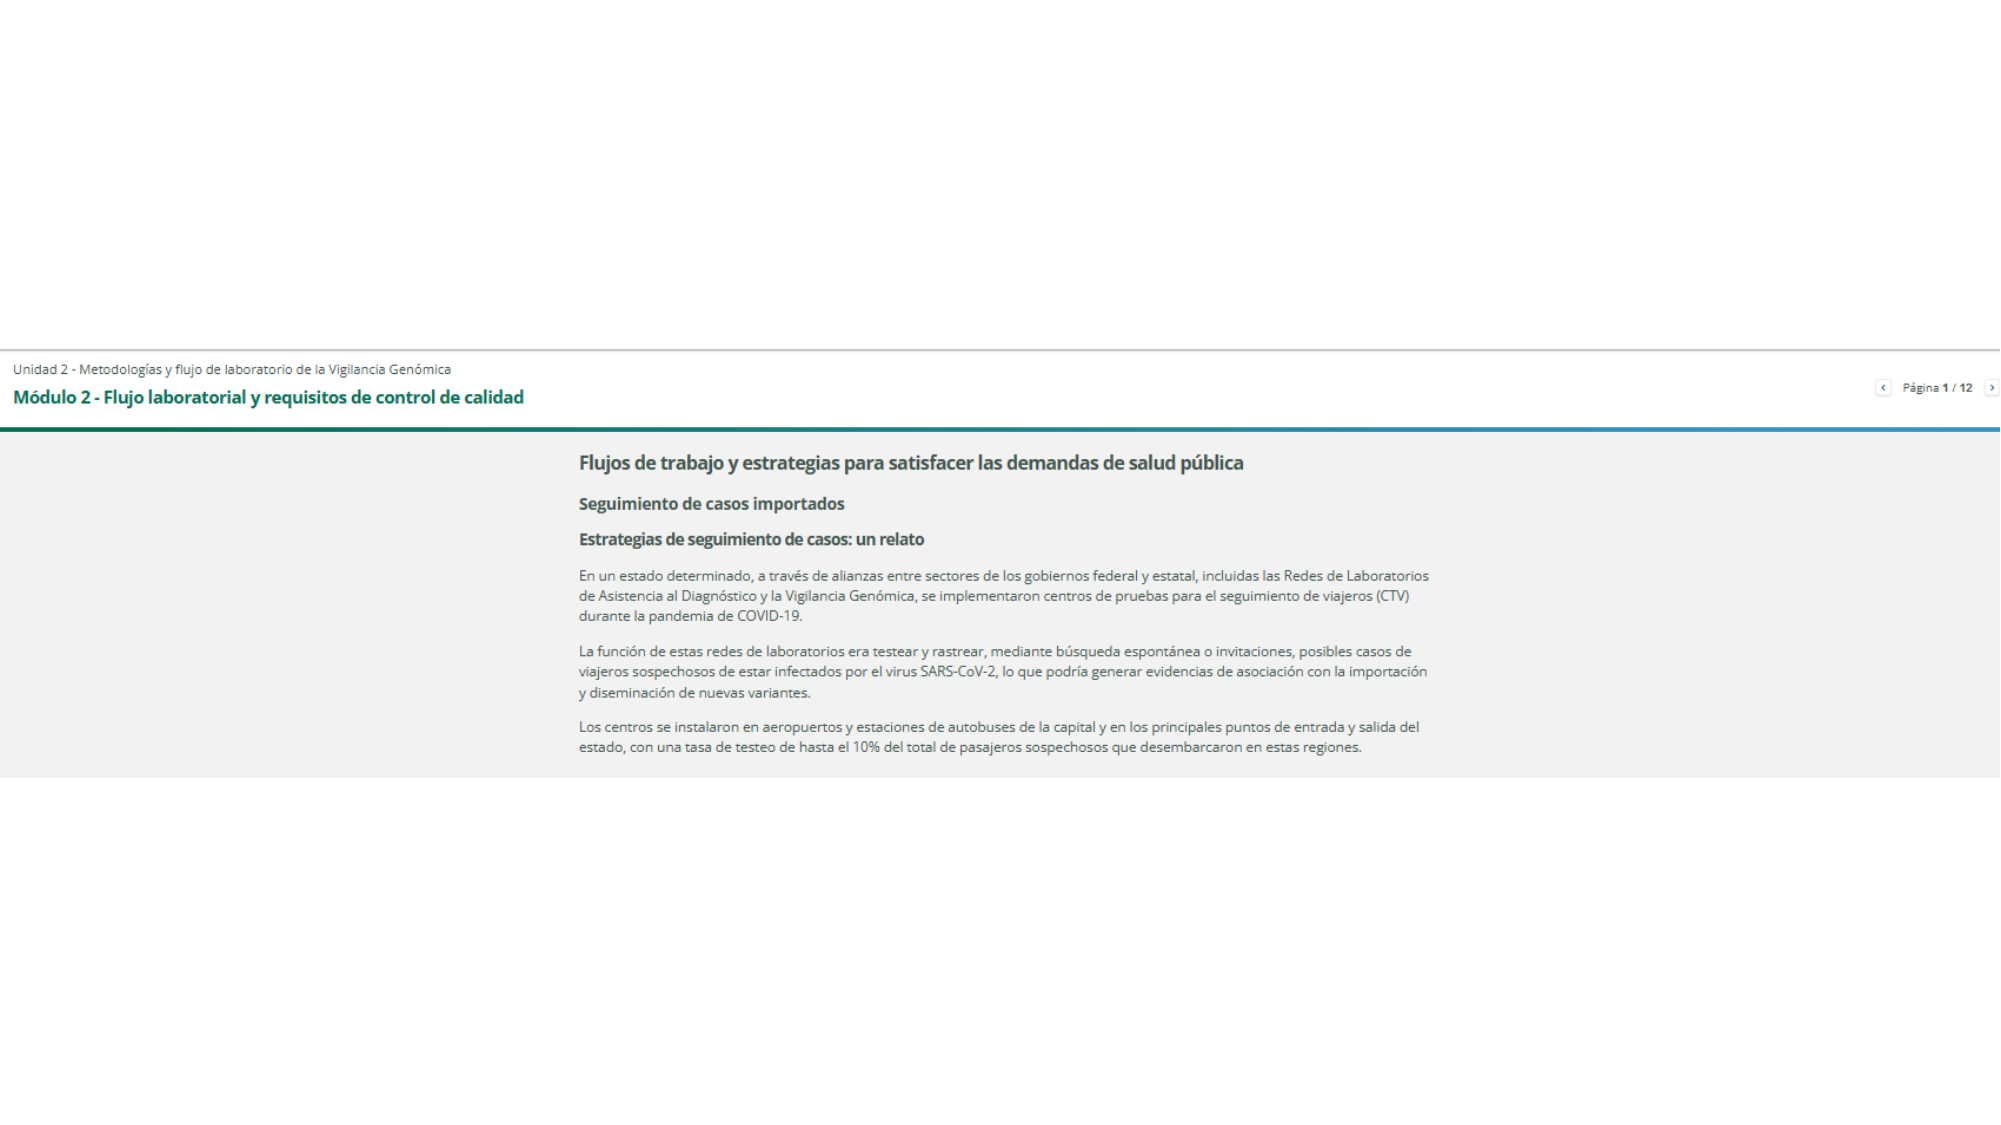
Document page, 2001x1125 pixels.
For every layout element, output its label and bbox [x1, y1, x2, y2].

picture [0, 347, 2000, 778]
